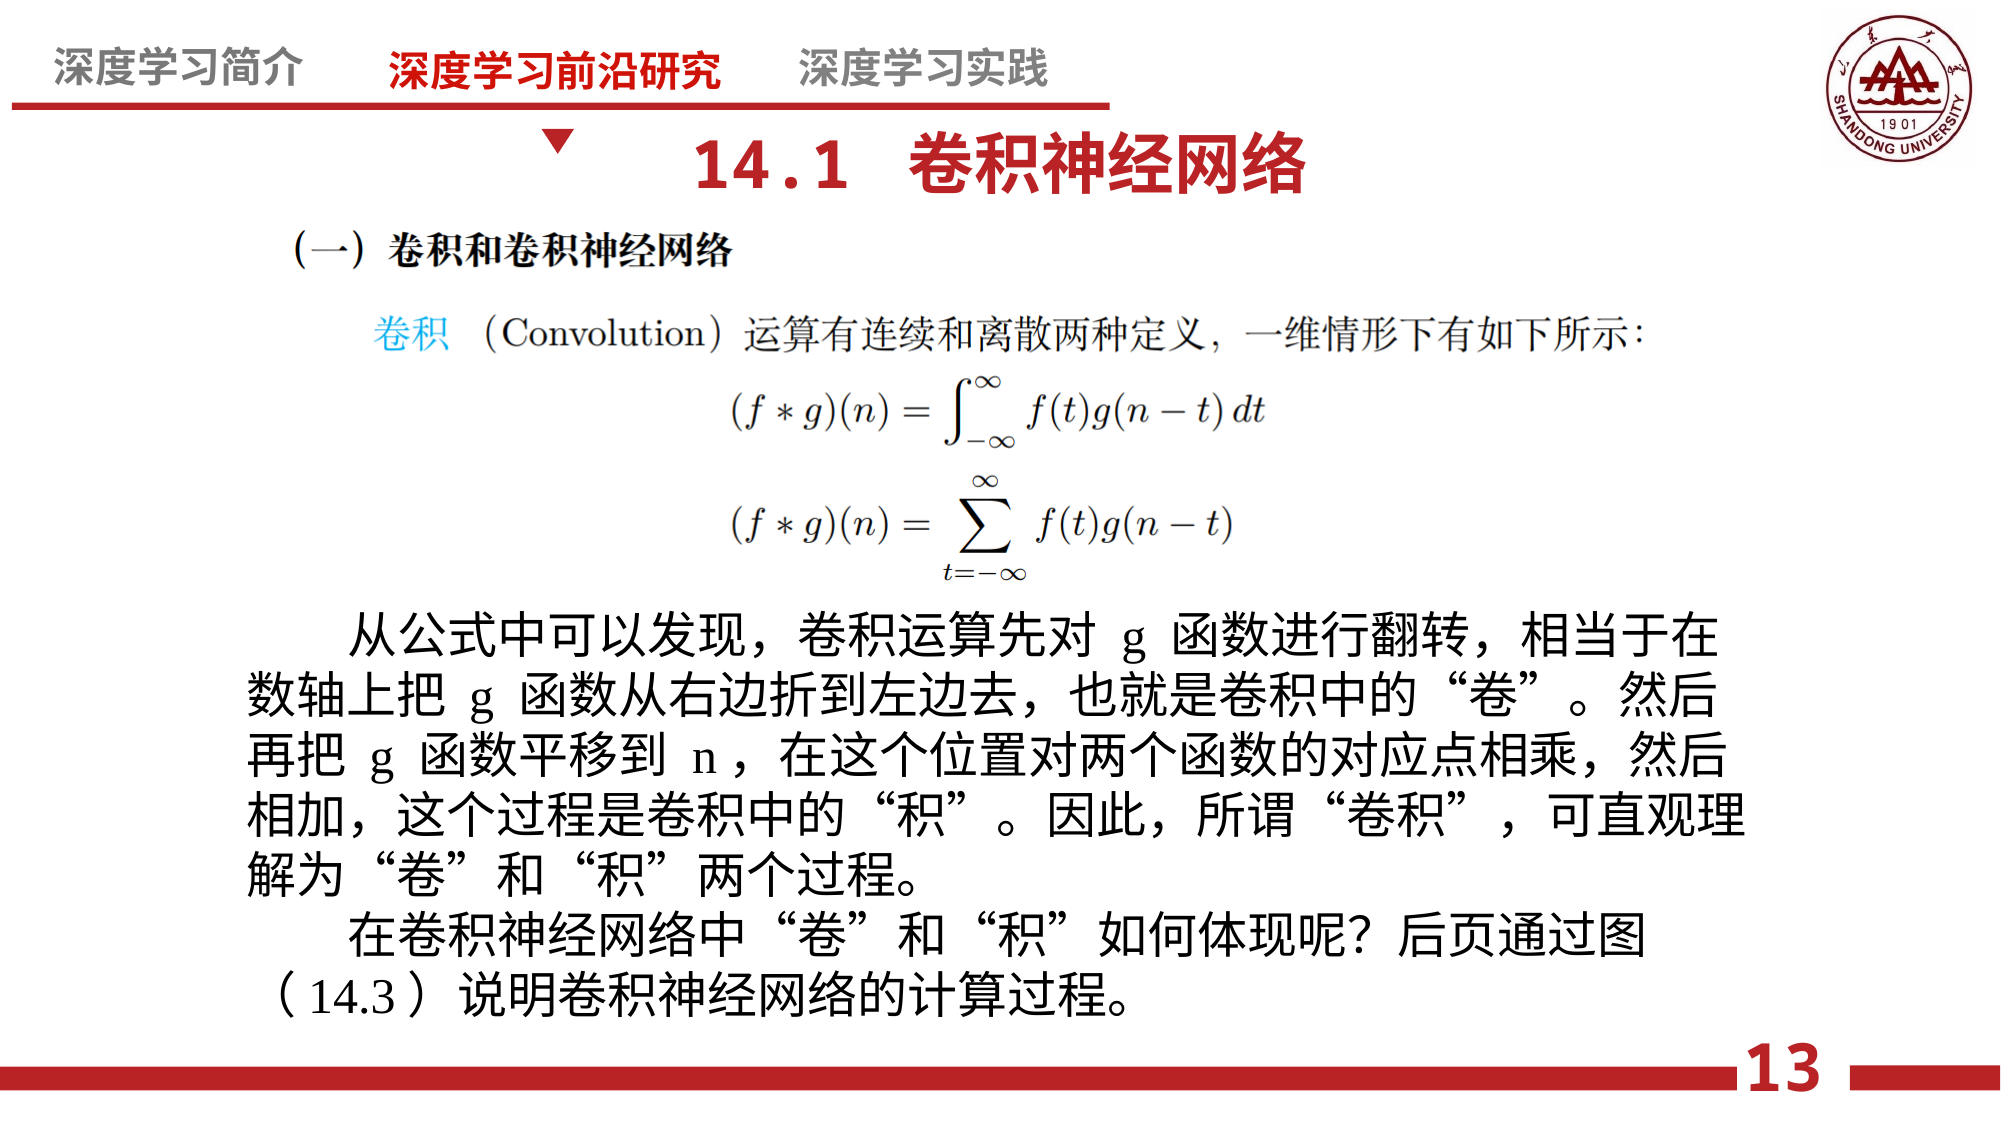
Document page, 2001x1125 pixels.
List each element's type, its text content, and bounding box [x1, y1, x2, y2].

picture [273, 199, 1690, 597]
picture [1820, 9, 1977, 167]
text_box 14.1 卷积神经网络 [677, 114, 1323, 197]
text_box 从公式中可以发现，卷积运算先对 g 函数进行翻转，相当于在数轴上把 g 函数从右边折到左边去，也就是卷积中的“卷”。然后再把 g 函数平移到 n，在这个位置对两个函数的对应点相乘，然后相加，这个过程是卷积中的“积”。因此，所谓“卷积”，可直观理解为“卷”和“积”两个过程。 在卷积神经网络中“卷”和“积”如何体现呢？后页通过图（14.3）说明卷积神经网络的计算过程。 [231, 595, 1769, 1031]
